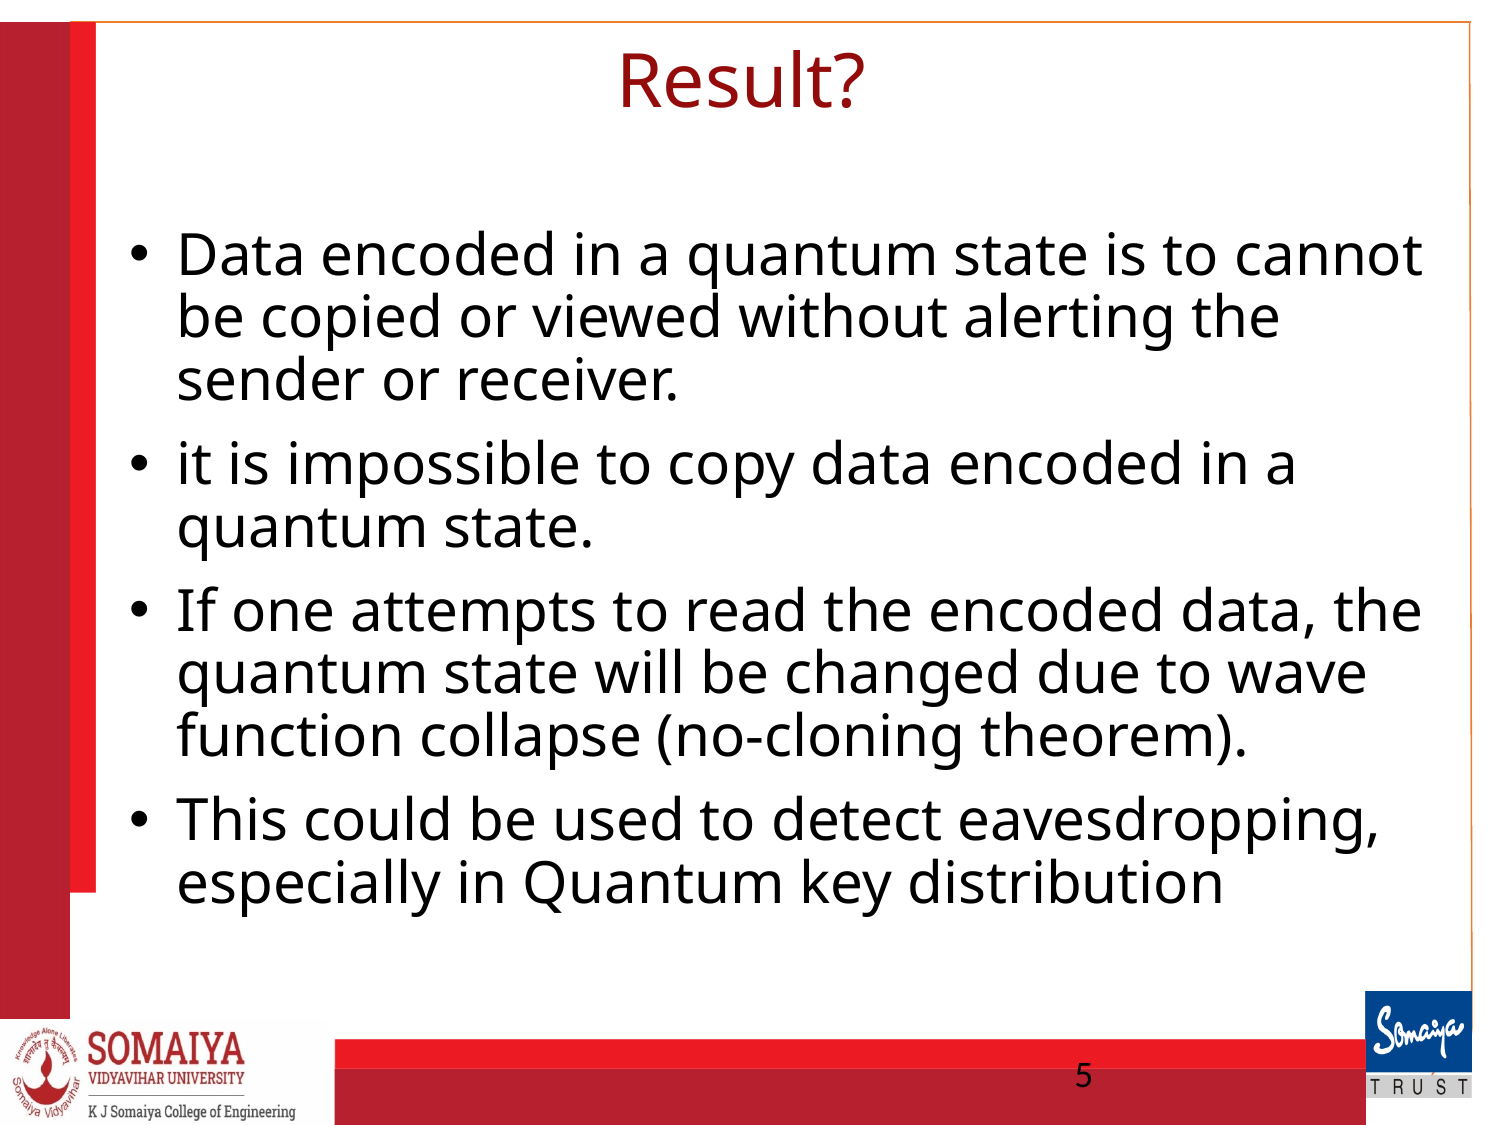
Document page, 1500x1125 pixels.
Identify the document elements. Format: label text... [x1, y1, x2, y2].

picture [0, 22, 327, 1125]
picture [335, 1040, 1365, 1125]
slide_number 5 [1059, 1042, 1397, 1103]
picture [1365, 991, 1472, 1098]
title Result? [134, 35, 1349, 179]
list Data encoded in a quantum state is to cannot be copied or viewed without alerting the sender or receiver. it is impossible to copy data encoded in a quantum state. If one attempts to read the encoded data, the quantum state will be changed due to wave function collapse (no-cloning theorem). This could be used to detect eavesdropping, especially in Quantum key distribution [114, 217, 1465, 960]
